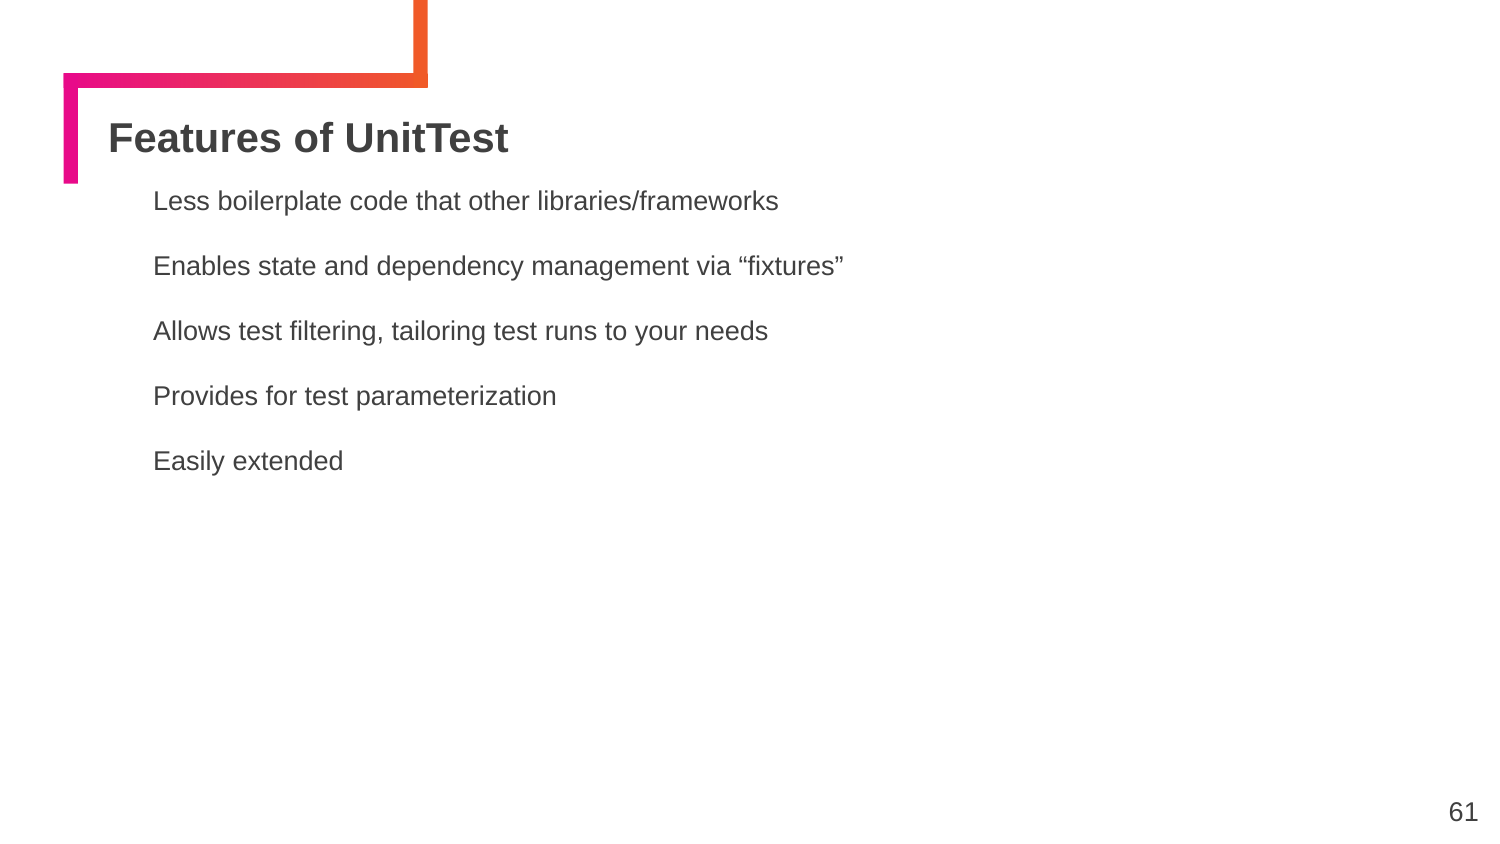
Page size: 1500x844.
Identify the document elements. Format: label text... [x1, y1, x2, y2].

slide_number 61 [1403, 779, 1494, 844]
title Features of UnitTest [100, 117, 1455, 169]
subtitle Less boilerplate code that other libraries/frameworks Enables state and dependency management via “fixtures” Allows test filtering, tailoring test runs to your needs Provides for test parameterization Easily extended [100, 168, 1352, 690]
